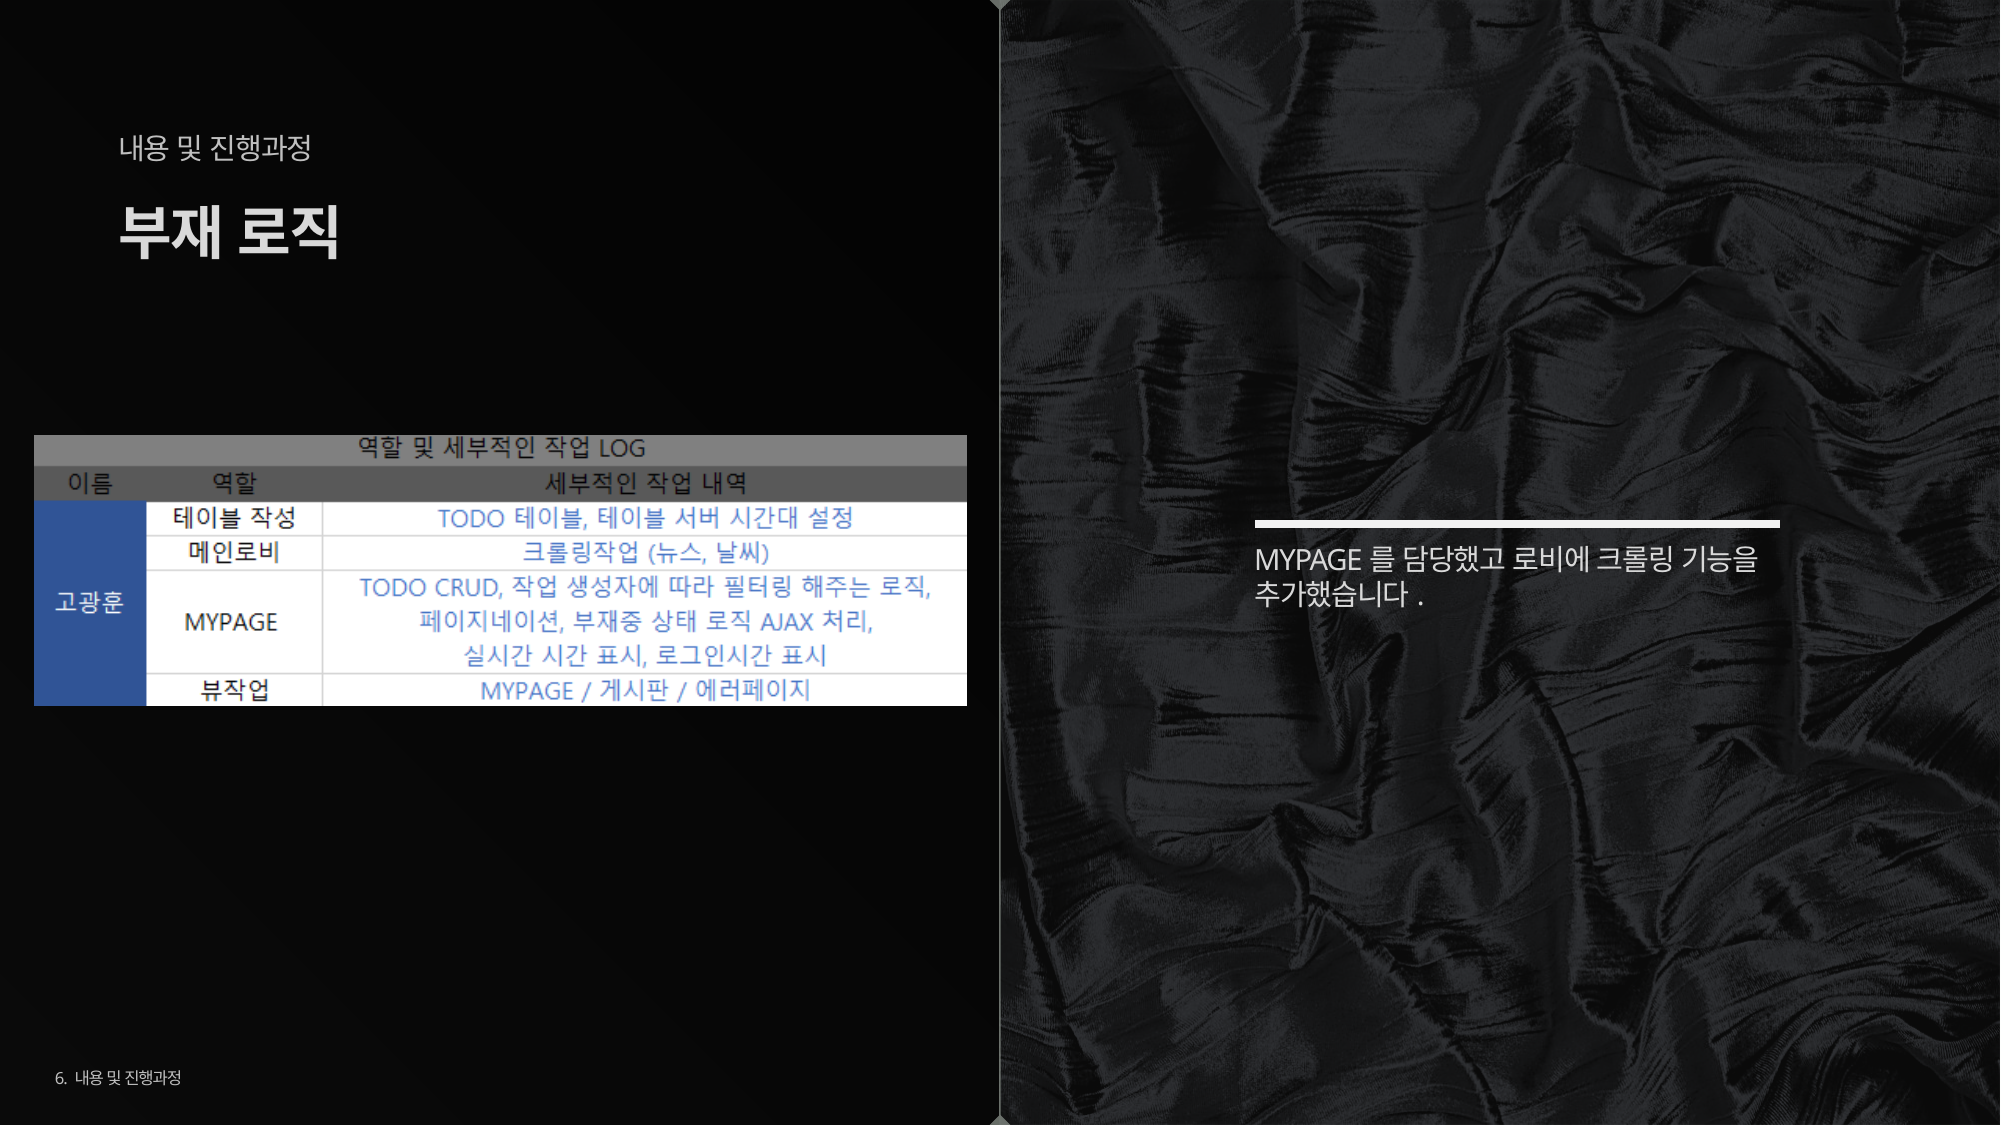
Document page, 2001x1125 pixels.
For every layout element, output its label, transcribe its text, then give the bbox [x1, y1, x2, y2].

title 부재 로직 [118, 177, 910, 271]
text_box MYPAGE를 담당했고 로비에 크롤링 기능을 추가했습니다. [1239, 533, 1914, 619]
list 내용 및 진행과정 [118, 113, 664, 177]
picture [34, 435, 967, 706]
footer 6. 내용 및 진행과정 [54, 1059, 408, 1093]
